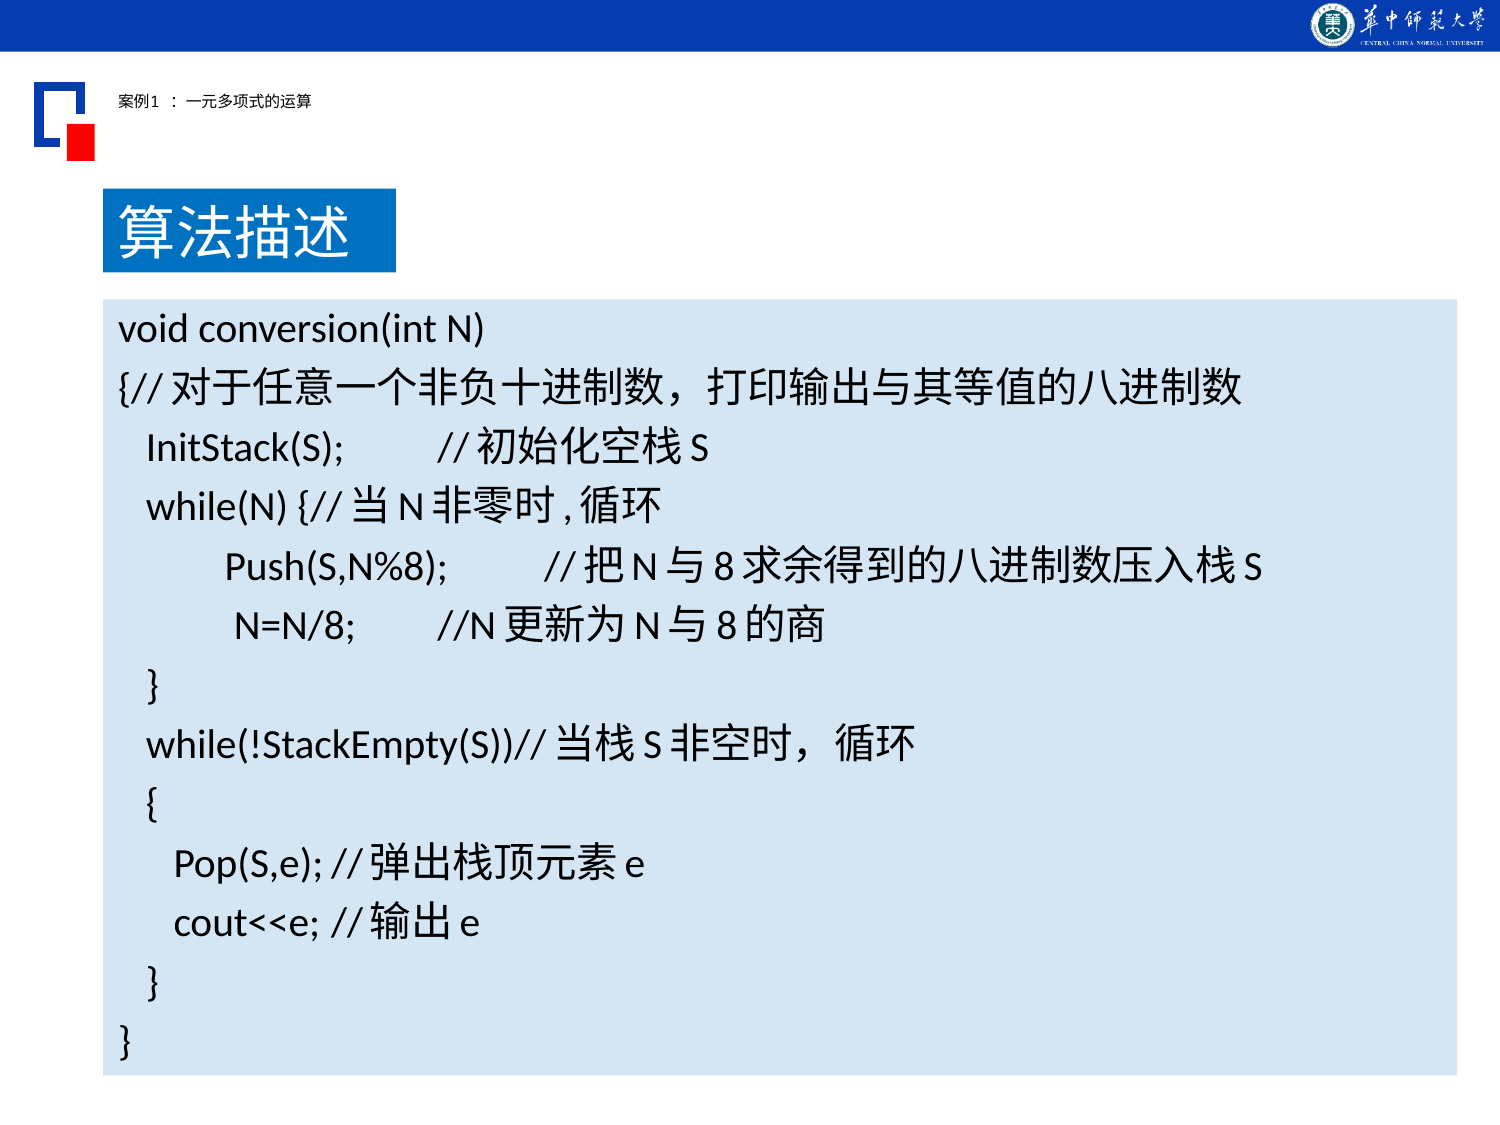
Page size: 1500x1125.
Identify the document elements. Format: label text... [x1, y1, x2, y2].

list void conversion(int N) {//对于任意一个非负十进制数，打印输出与其等值的八进制数 InitStack(S); //初始化空栈S while(N) {//当N非零时,循环 Push(S,N%8); //把N与8求余得到的八进制数压入栈S N=N/8; //N更新为N与8的商 } while(!StackEmpty(S))//当栈S非空时，循环 { Pop(S,e); //弹出栈顶元素e cout<<e; //输出e } } [103, 299, 1458, 1076]
text_box 算法描述 [103, 188, 396, 273]
title 案例1 ：一元多项式的运算 [103, 61, 1397, 162]
picture [1310, 2, 1486, 48]
